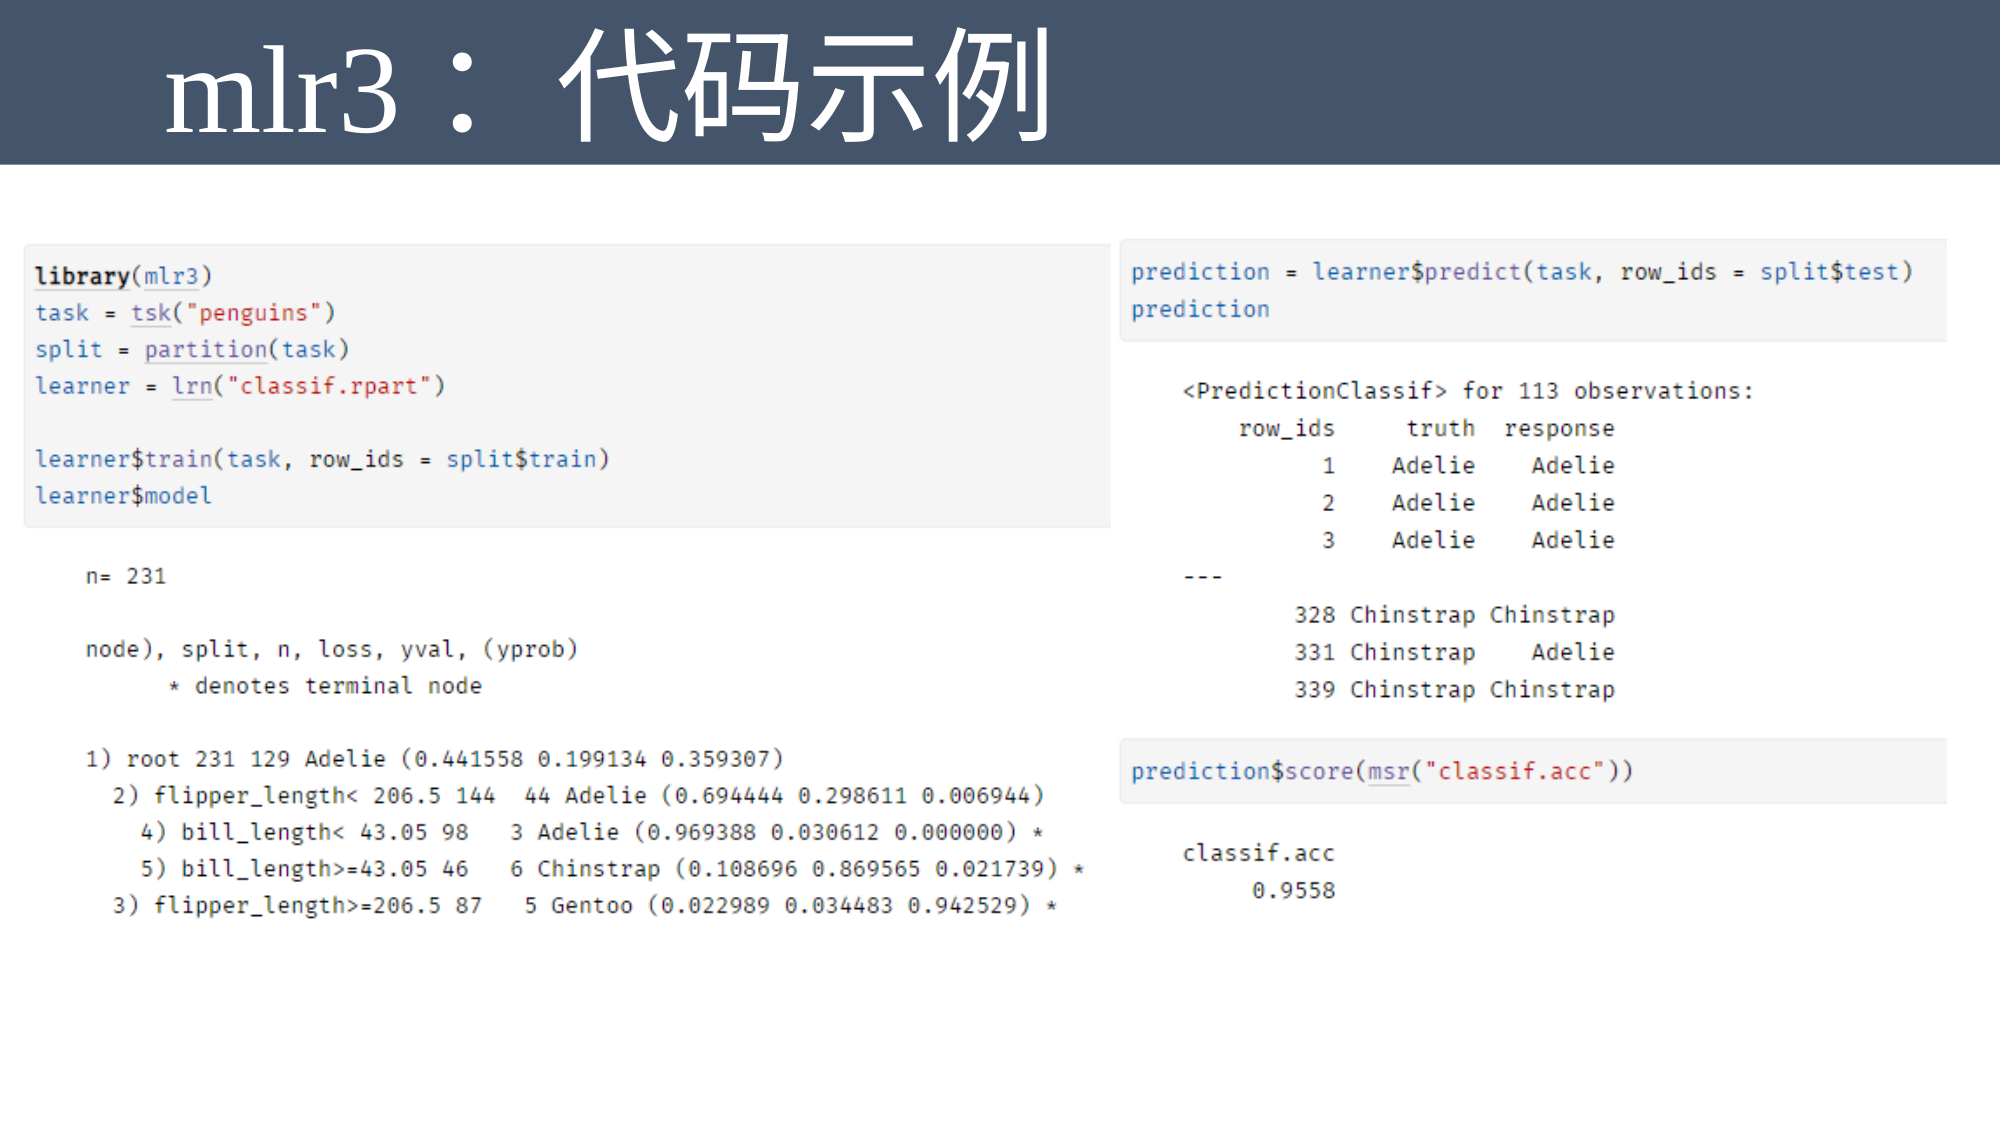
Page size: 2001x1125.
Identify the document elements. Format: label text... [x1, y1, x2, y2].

picture [16, 232, 1947, 943]
text_box mlr3：代码示例 [0, 0, 2000, 165]
